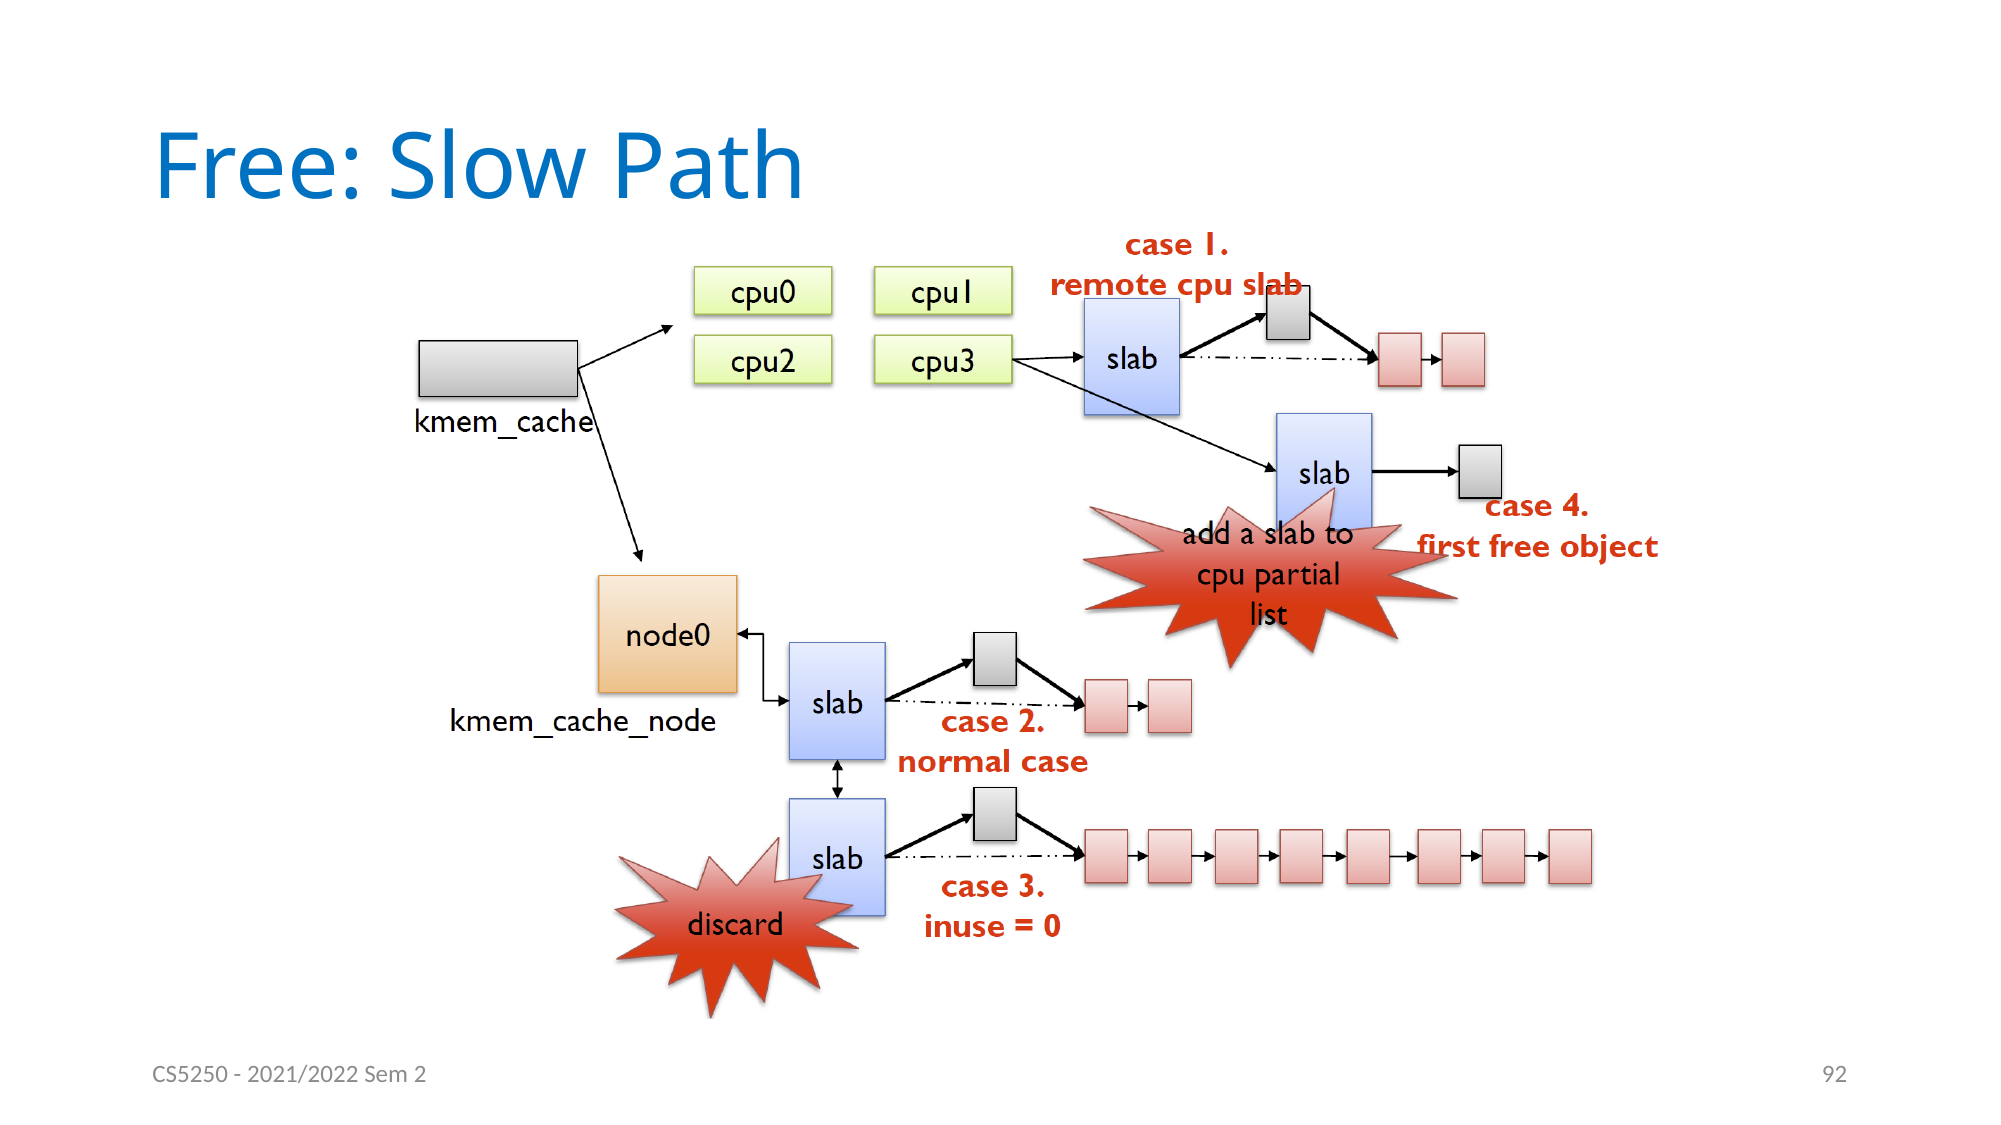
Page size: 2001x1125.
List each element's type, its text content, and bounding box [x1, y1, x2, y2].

slide_number 92 [1412, 1042, 1863, 1103]
picture [390, 213, 1689, 1019]
title Free: Slow Path [137, 59, 1863, 278]
slide_number CS5250 - 2021/2022 Sem 2 [137, 1042, 588, 1103]
